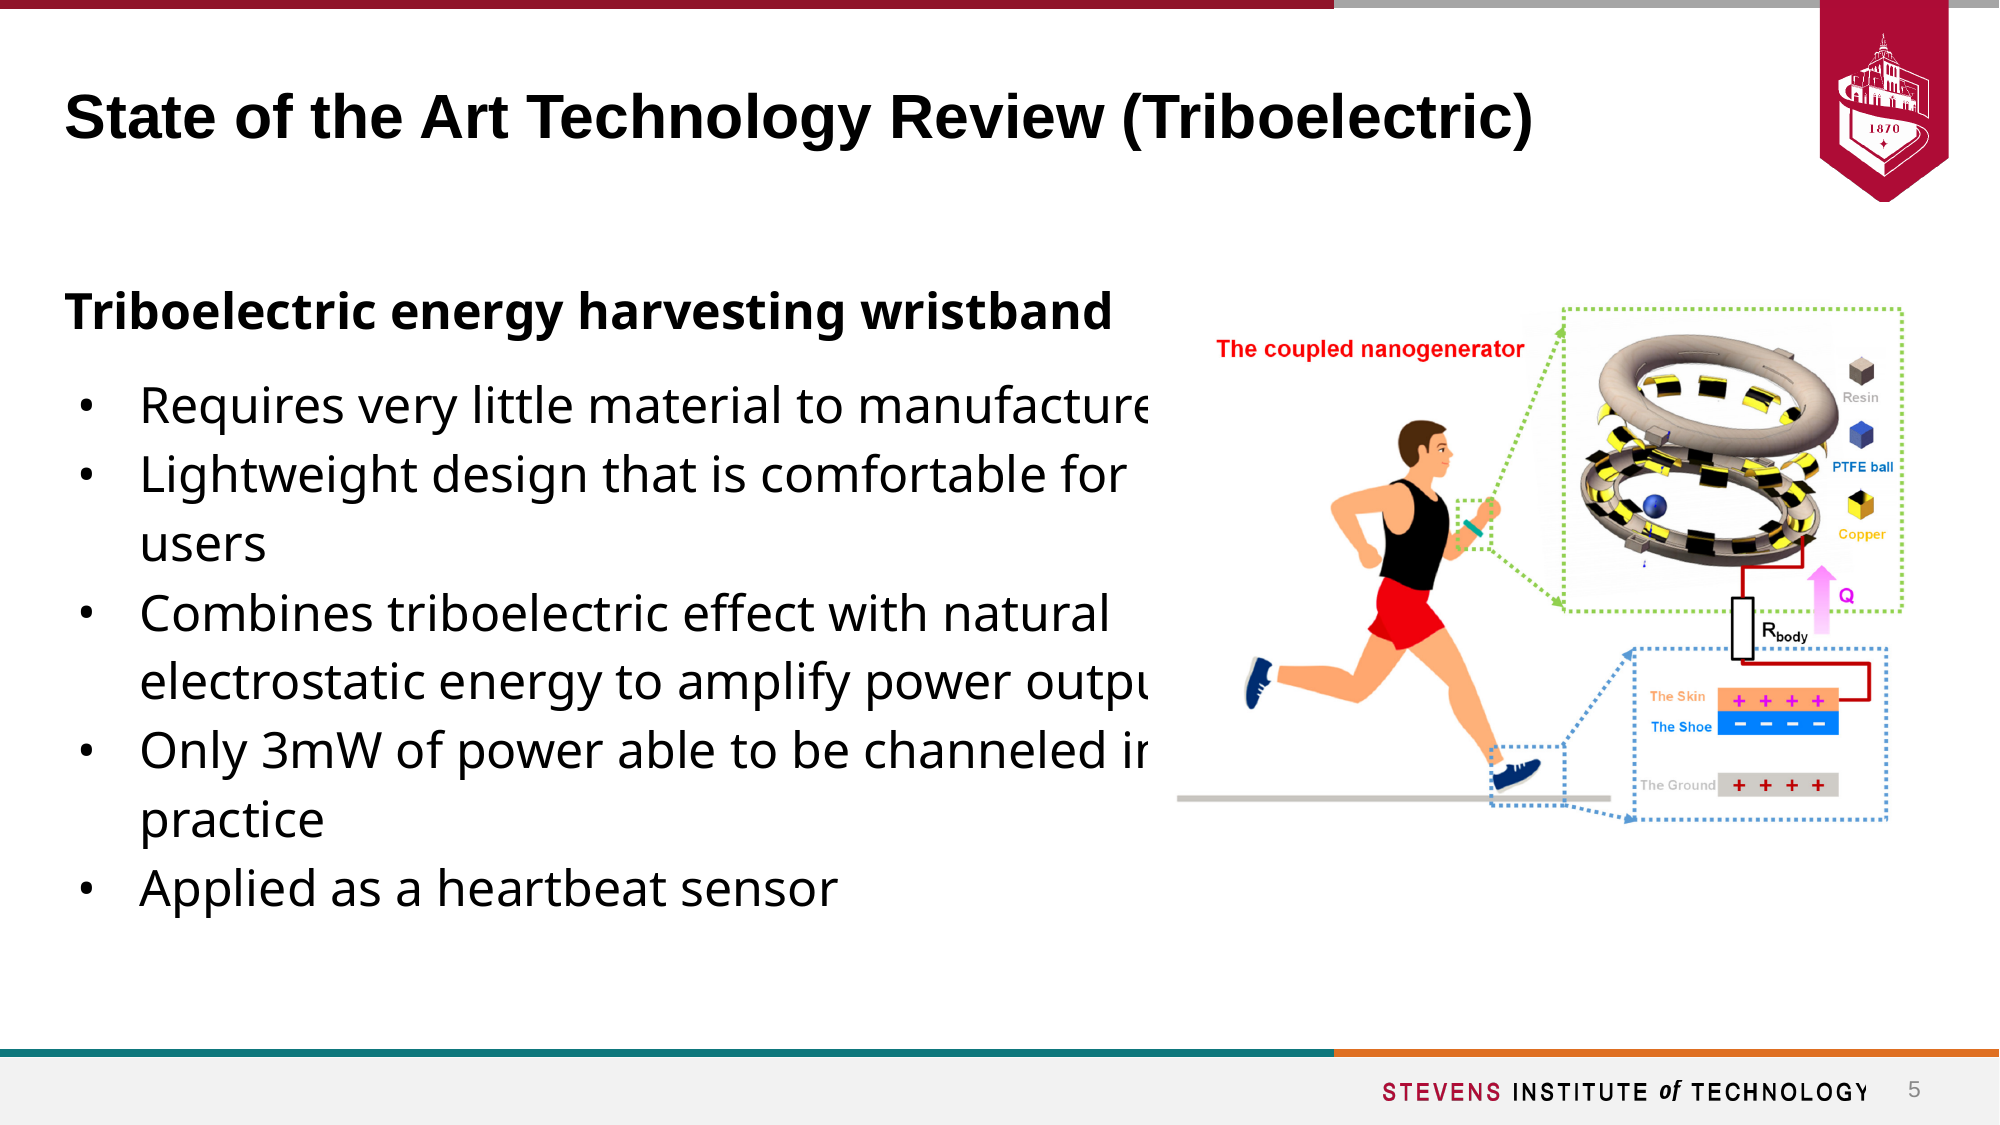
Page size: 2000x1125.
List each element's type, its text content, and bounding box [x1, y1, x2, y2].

slide_number ‹#› [1862, 1057, 1967, 1118]
picture [1383, 1080, 1862, 1101]
picture [1148, 290, 1918, 835]
picture [1819, 0, 1949, 202]
title State of the Art Technology Review (Triboelectric) [49, 68, 1647, 157]
list Triboelectric energy harvesting wristband Requires very little material to manufacture Lightweight design that is comfortable for users Combines triboelectric effect with natural electrostatic energy to amplify power output Only 3mW of power able to be channeled in practice Applied as a heartbeat sensor [49, 263, 1210, 983]
